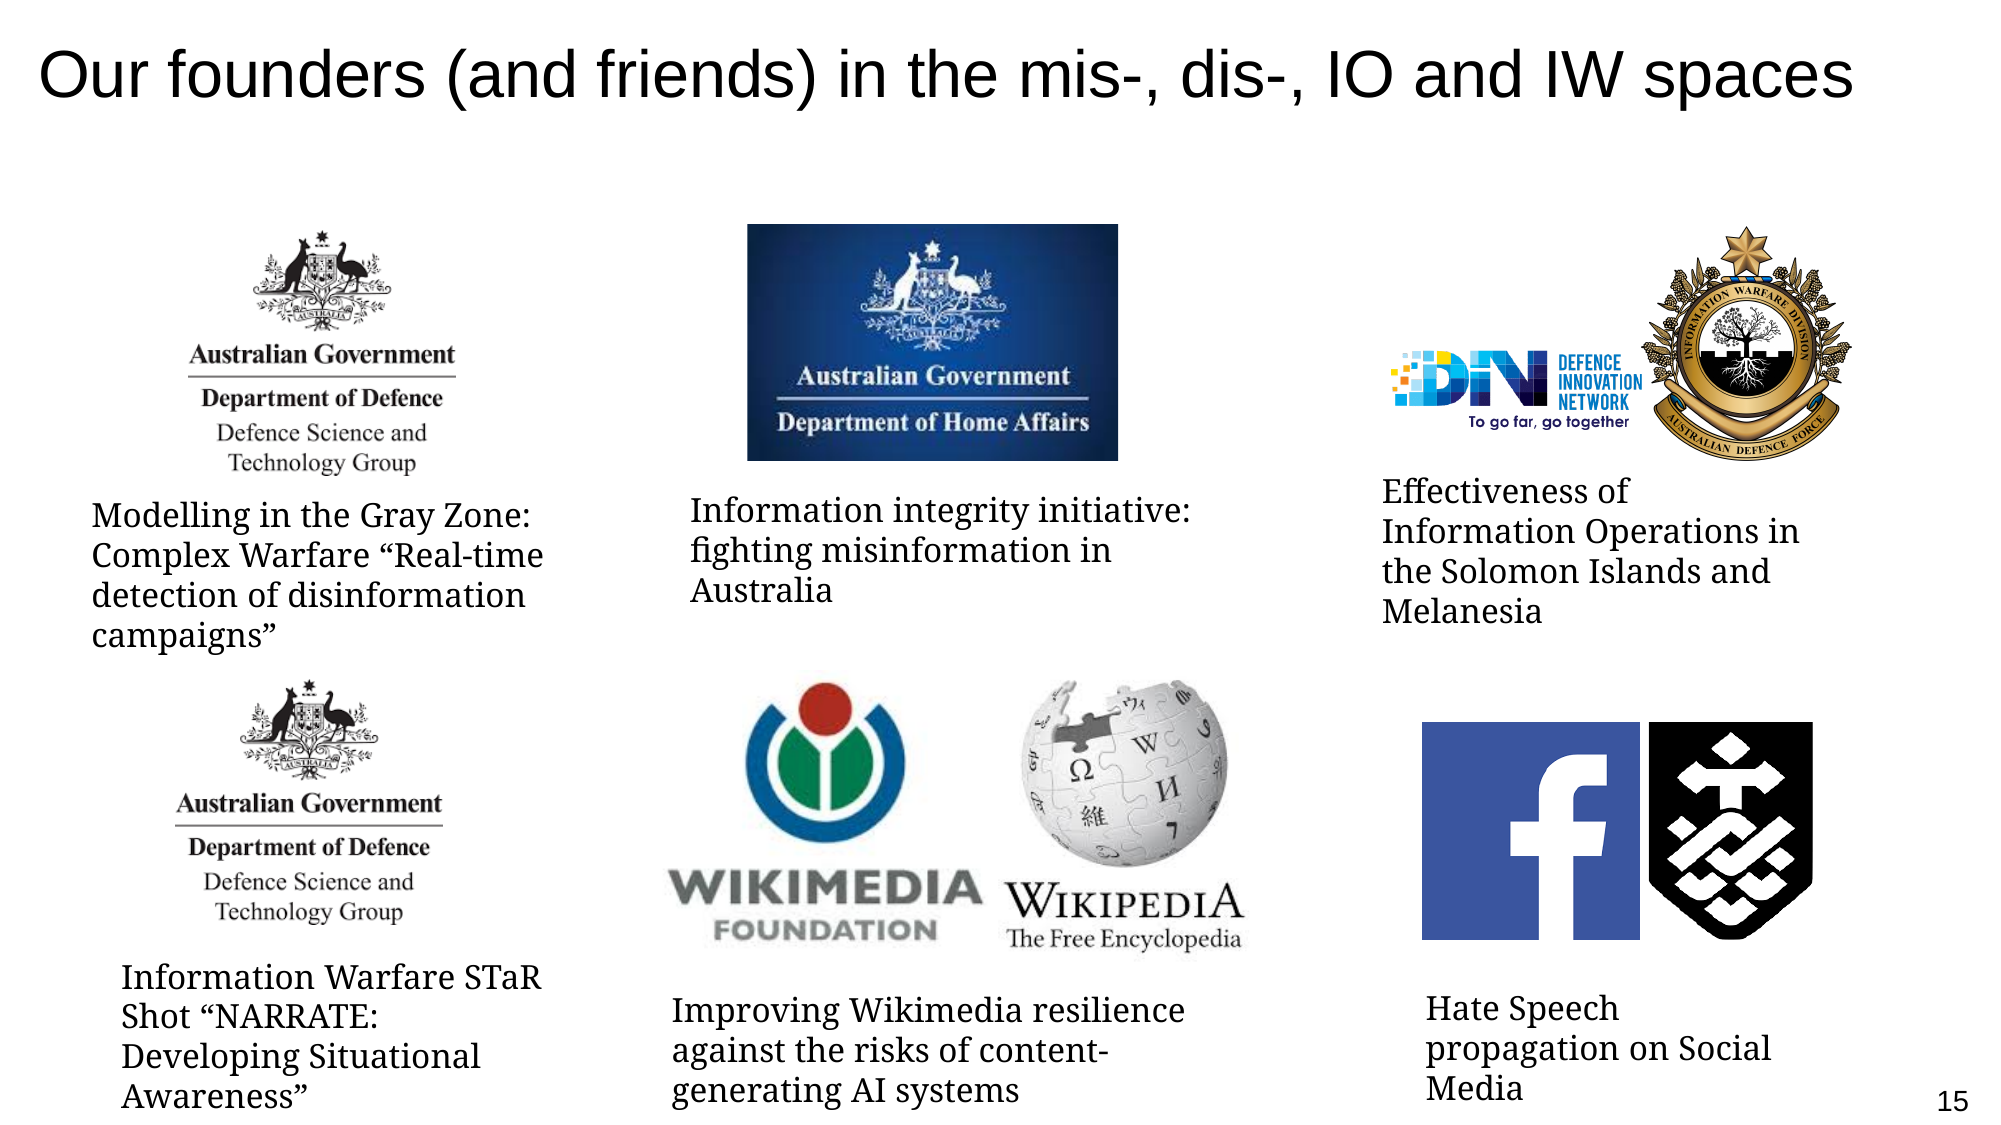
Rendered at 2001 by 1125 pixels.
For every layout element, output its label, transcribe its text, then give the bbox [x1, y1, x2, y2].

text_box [76, 230, 668, 569]
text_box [1410, 722, 1813, 1063]
text_box Our founders (and friends) in the mis-, dis-, IO and IW spaces [23, 23, 2000, 133]
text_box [584, 649, 1294, 1063]
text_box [1367, 226, 1852, 544]
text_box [106, 679, 579, 1091]
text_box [675, 224, 1237, 563]
